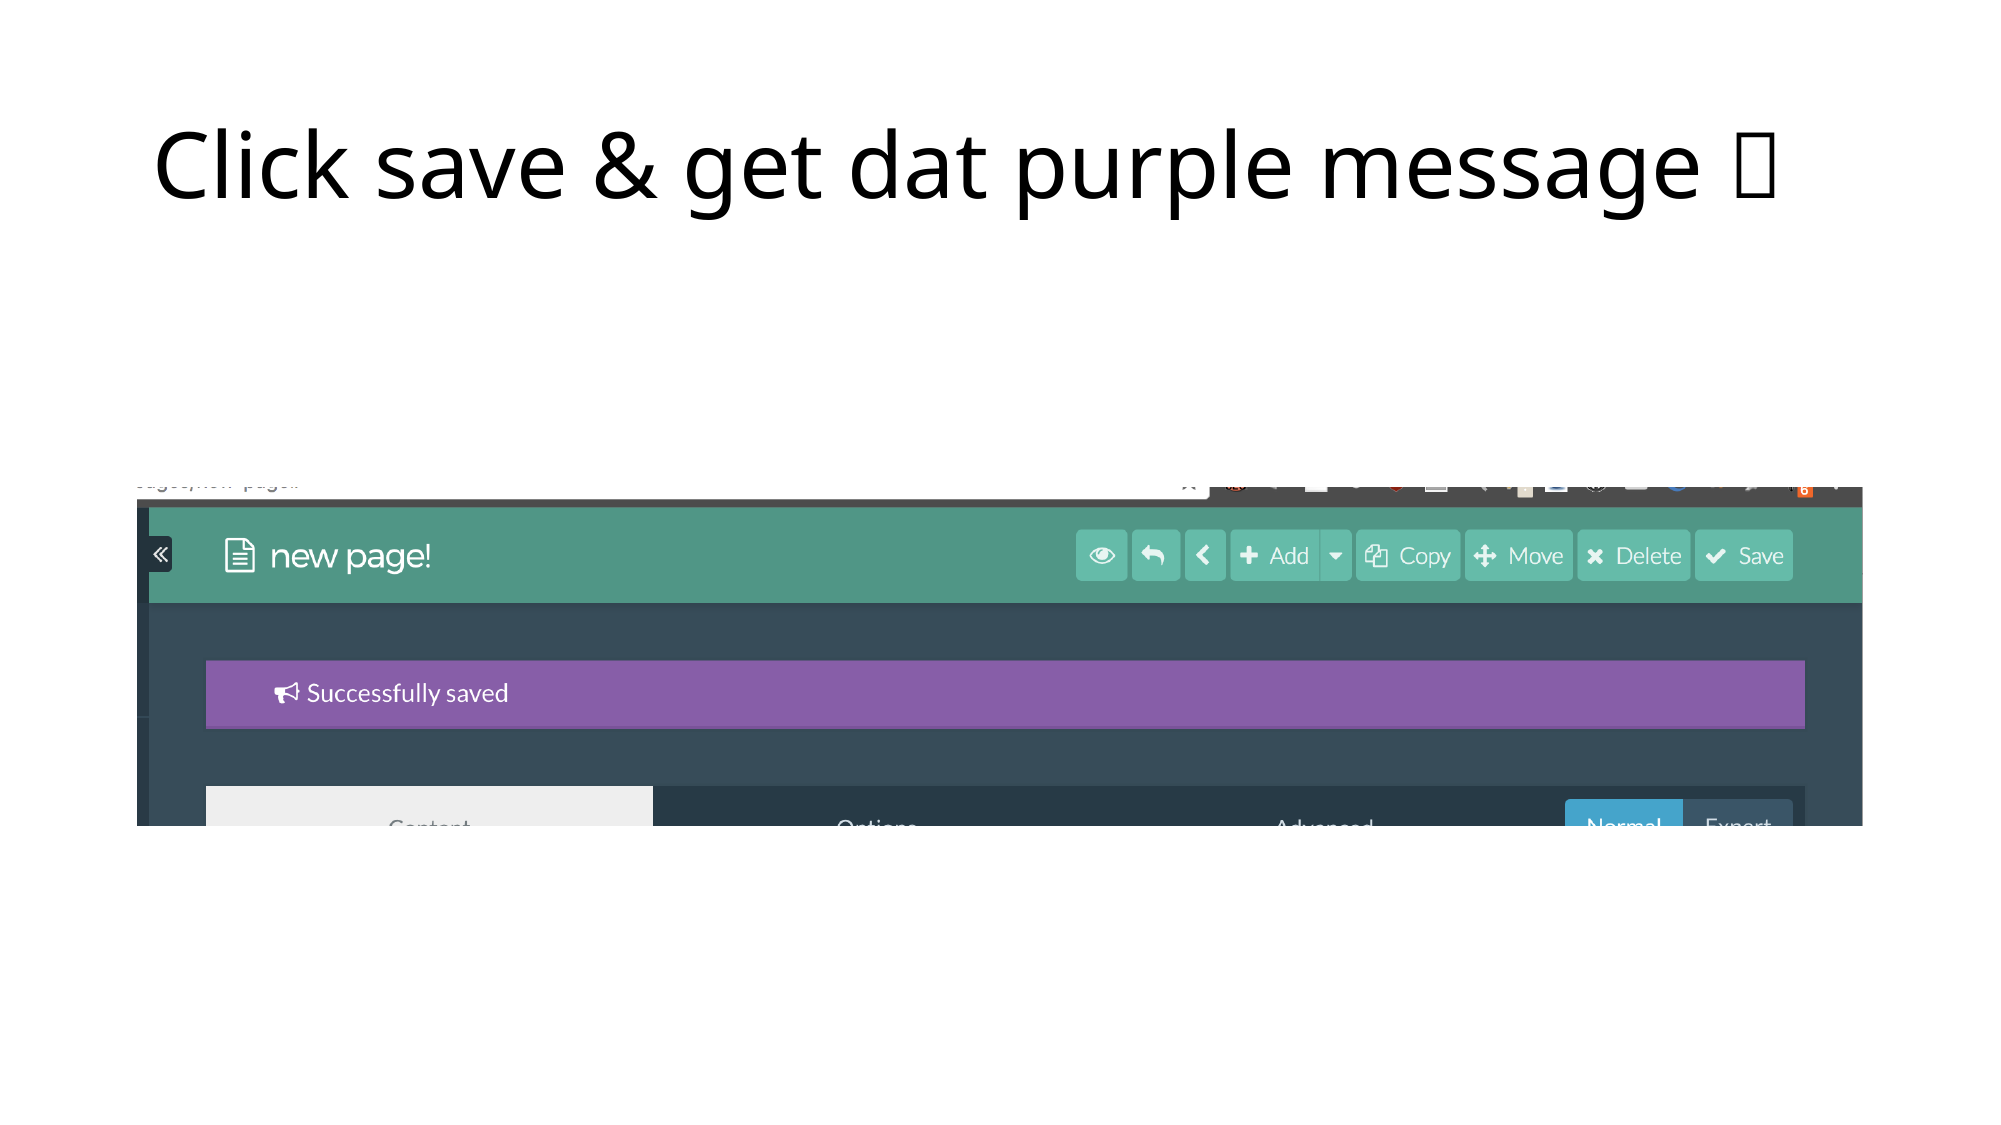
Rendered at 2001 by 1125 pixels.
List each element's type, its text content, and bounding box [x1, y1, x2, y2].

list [137, 487, 1863, 826]
title Click save & get dat purple message  [137, 59, 1863, 278]
